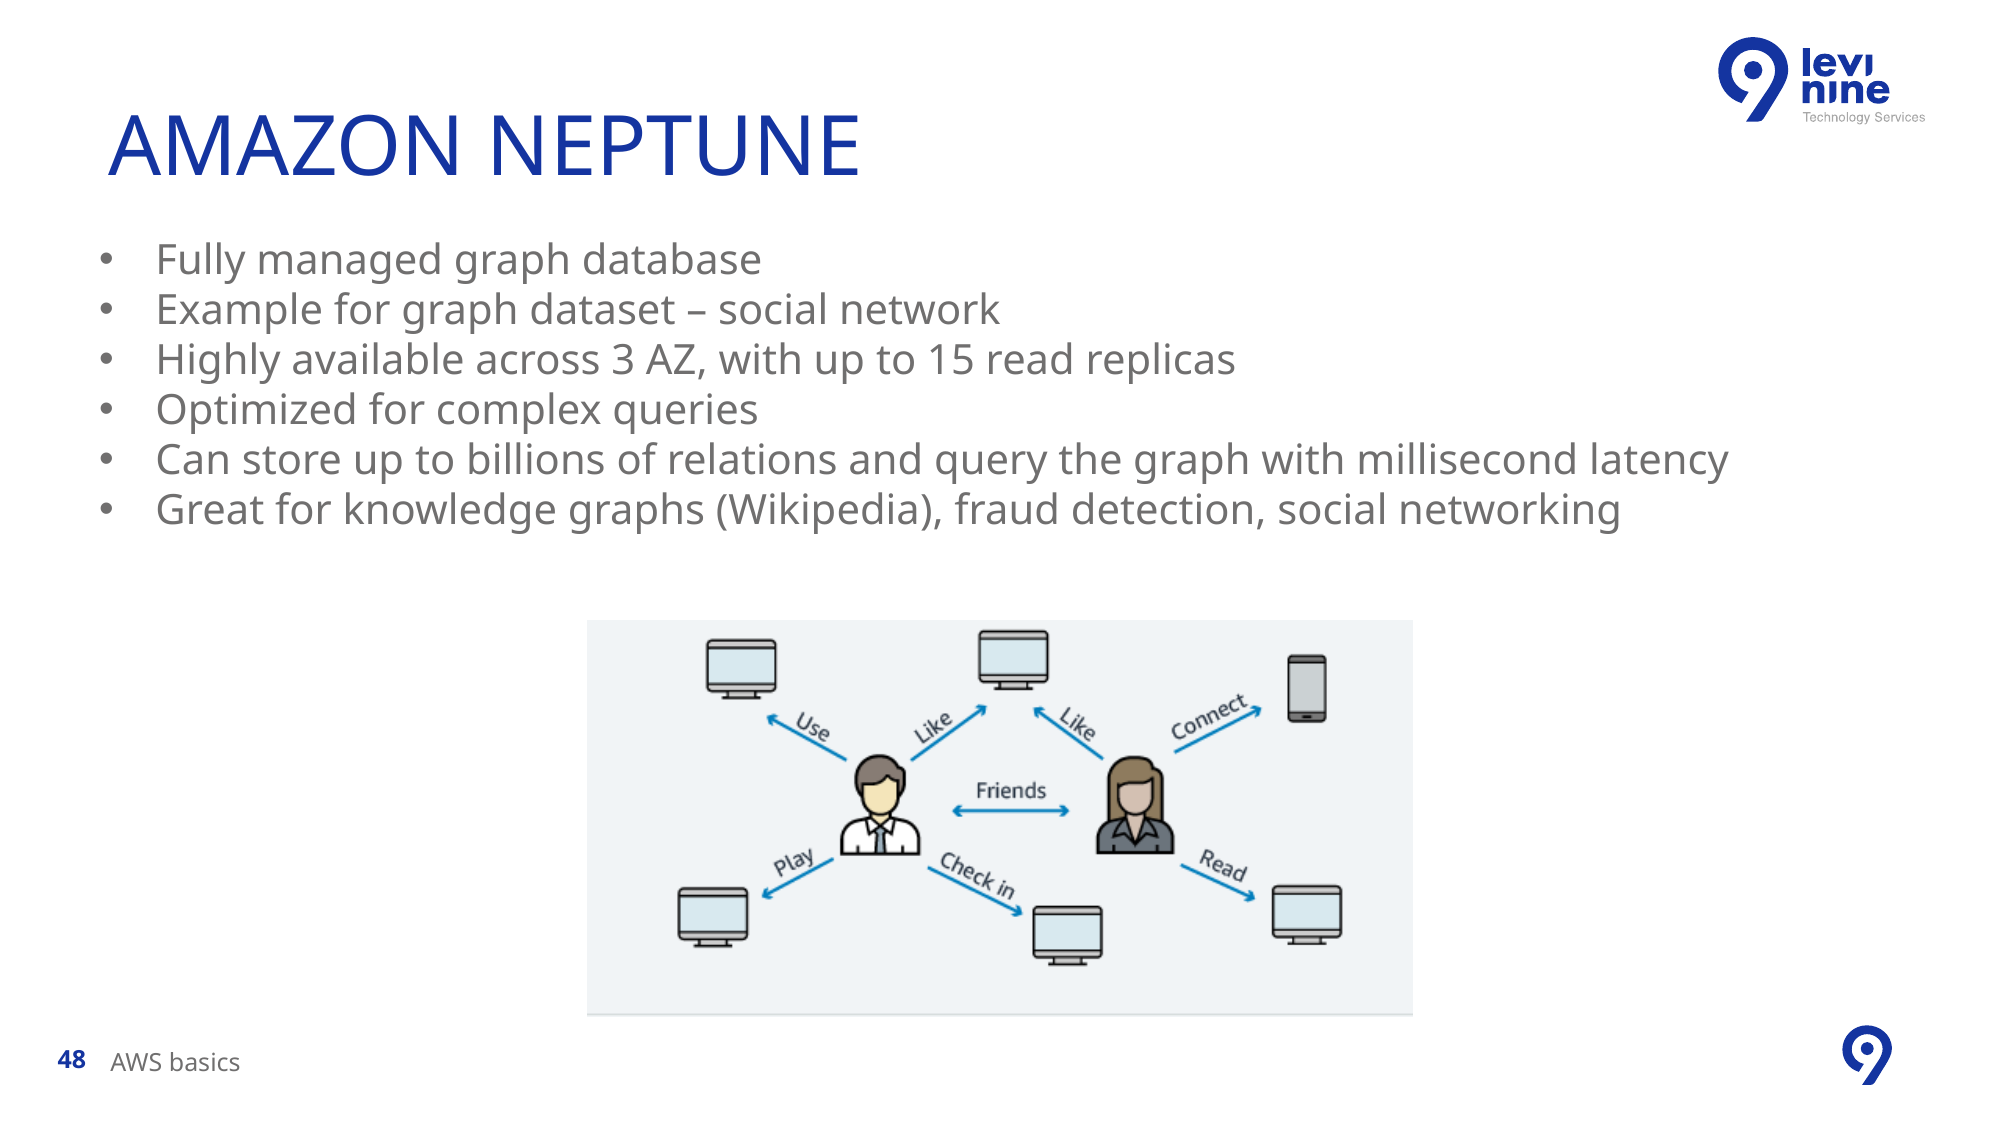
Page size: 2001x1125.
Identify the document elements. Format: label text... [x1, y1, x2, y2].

title Amazon NEptune [108, 84, 1497, 225]
picture [587, 620, 1413, 1018]
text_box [1718, 37, 1925, 125]
footer AWS basics [110, 1045, 1289, 1077]
text_box Fully managed graph database Example for graph dataset – social network Highly available across 3 AZ, with up to 15 read replicas Optimized for complex queries Can store up to billions of relations and query the graph with millisecond latency Great for knowledge graphs (Wikipedia), fraud detection, social networking [93, 227, 1875, 589]
slide_number 48 [57, 1045, 103, 1077]
